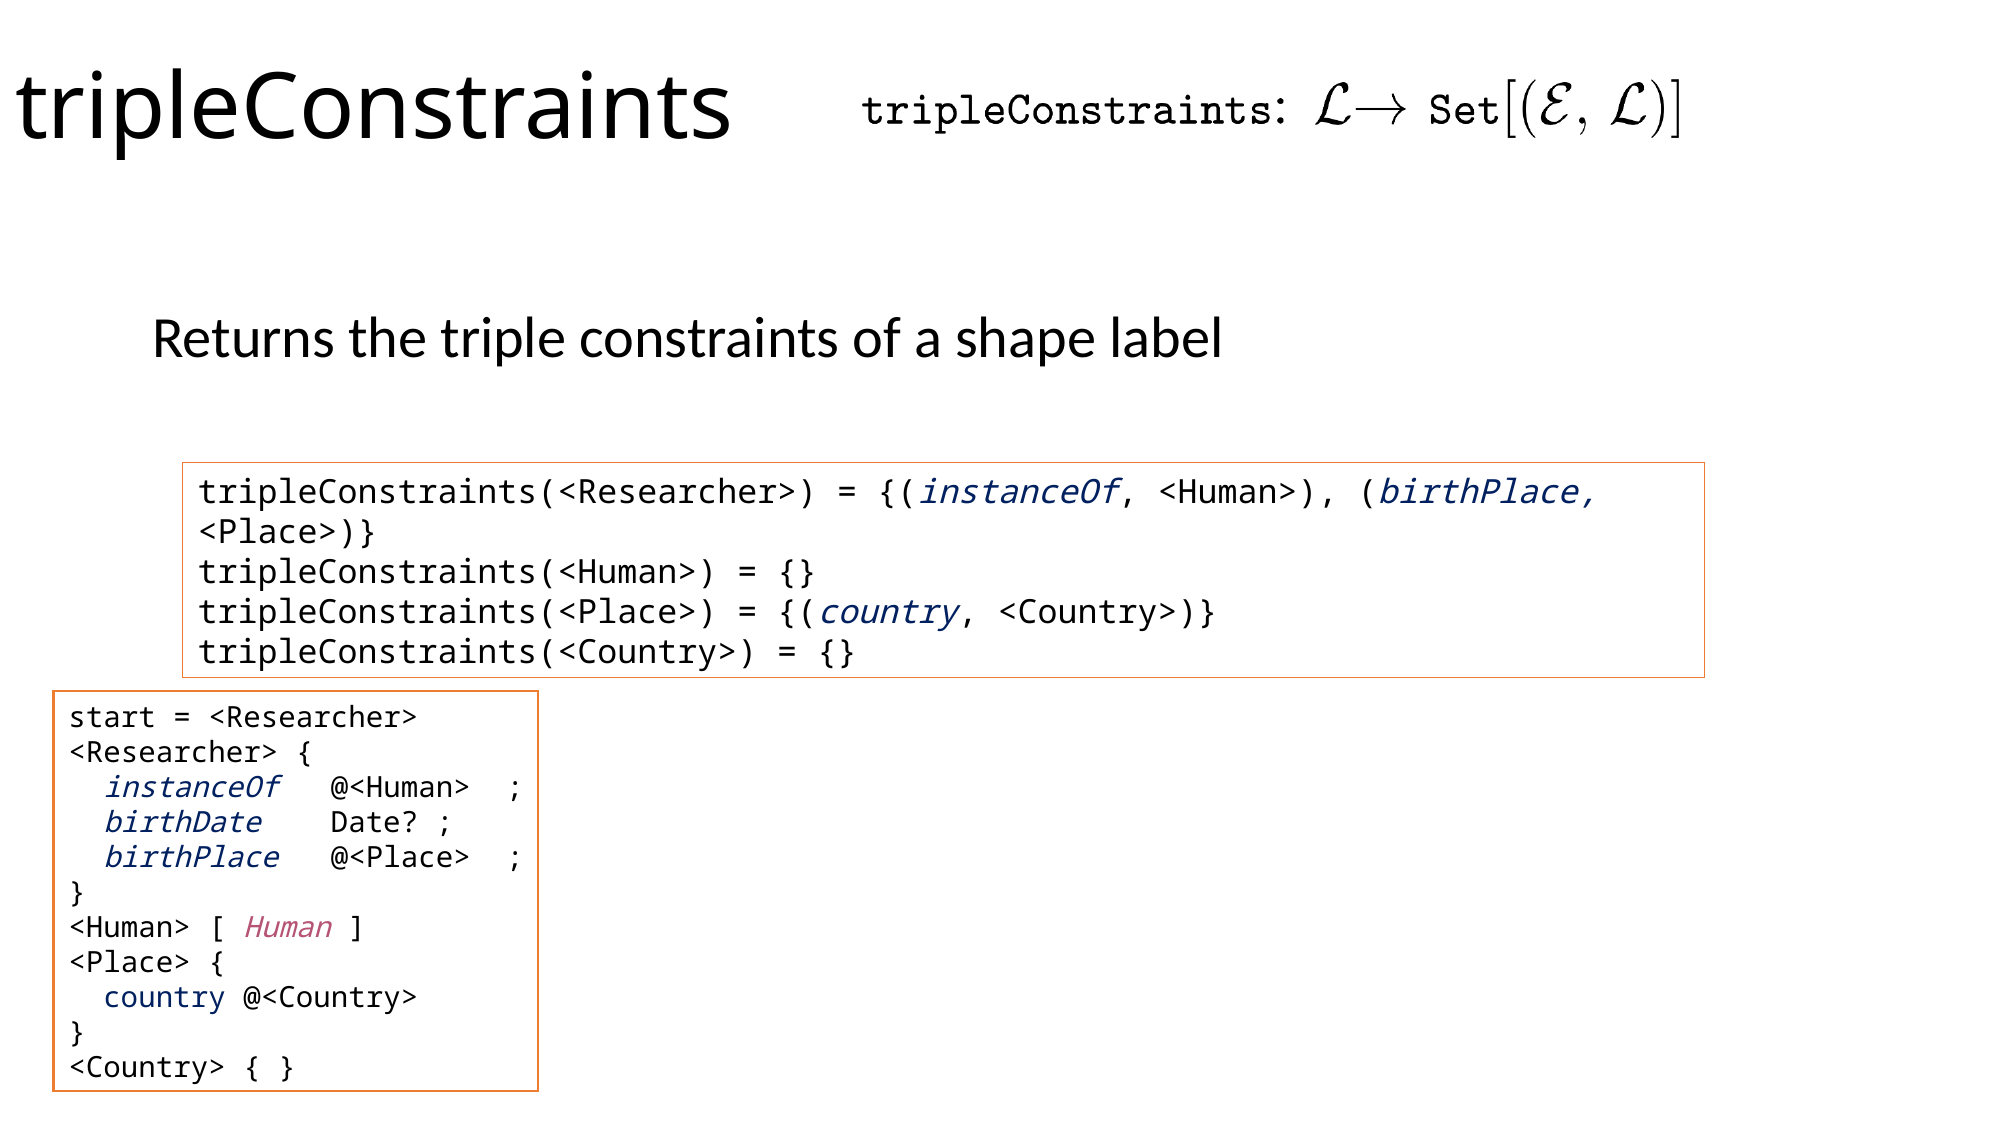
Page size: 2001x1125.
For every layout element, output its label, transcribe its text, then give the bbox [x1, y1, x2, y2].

text_box tripleConstraints(<Researcher>) = {(instanceOf, <Human>), (birthPlace, <Place>)} tripleConstraints(<Human>) = {} tripleConstraints(<Place>) = {(country, <Country>)} tripleConstraints(<Country>) = {} [182, 462, 1705, 678]
picture [862, 79, 1679, 138]
title tripleConstraints [0, 0, 1725, 218]
list Returns the triple constraints of a shape label [137, 299, 1863, 438]
text_box start = <Researcher> <Researcher> { instanceOf @<Human> ; birthDate Date? ; birthPlace @<Place> ; } <Human> [ Human ] <Place> { country @<Country> } <Country> { } [52, 690, 539, 1092]
